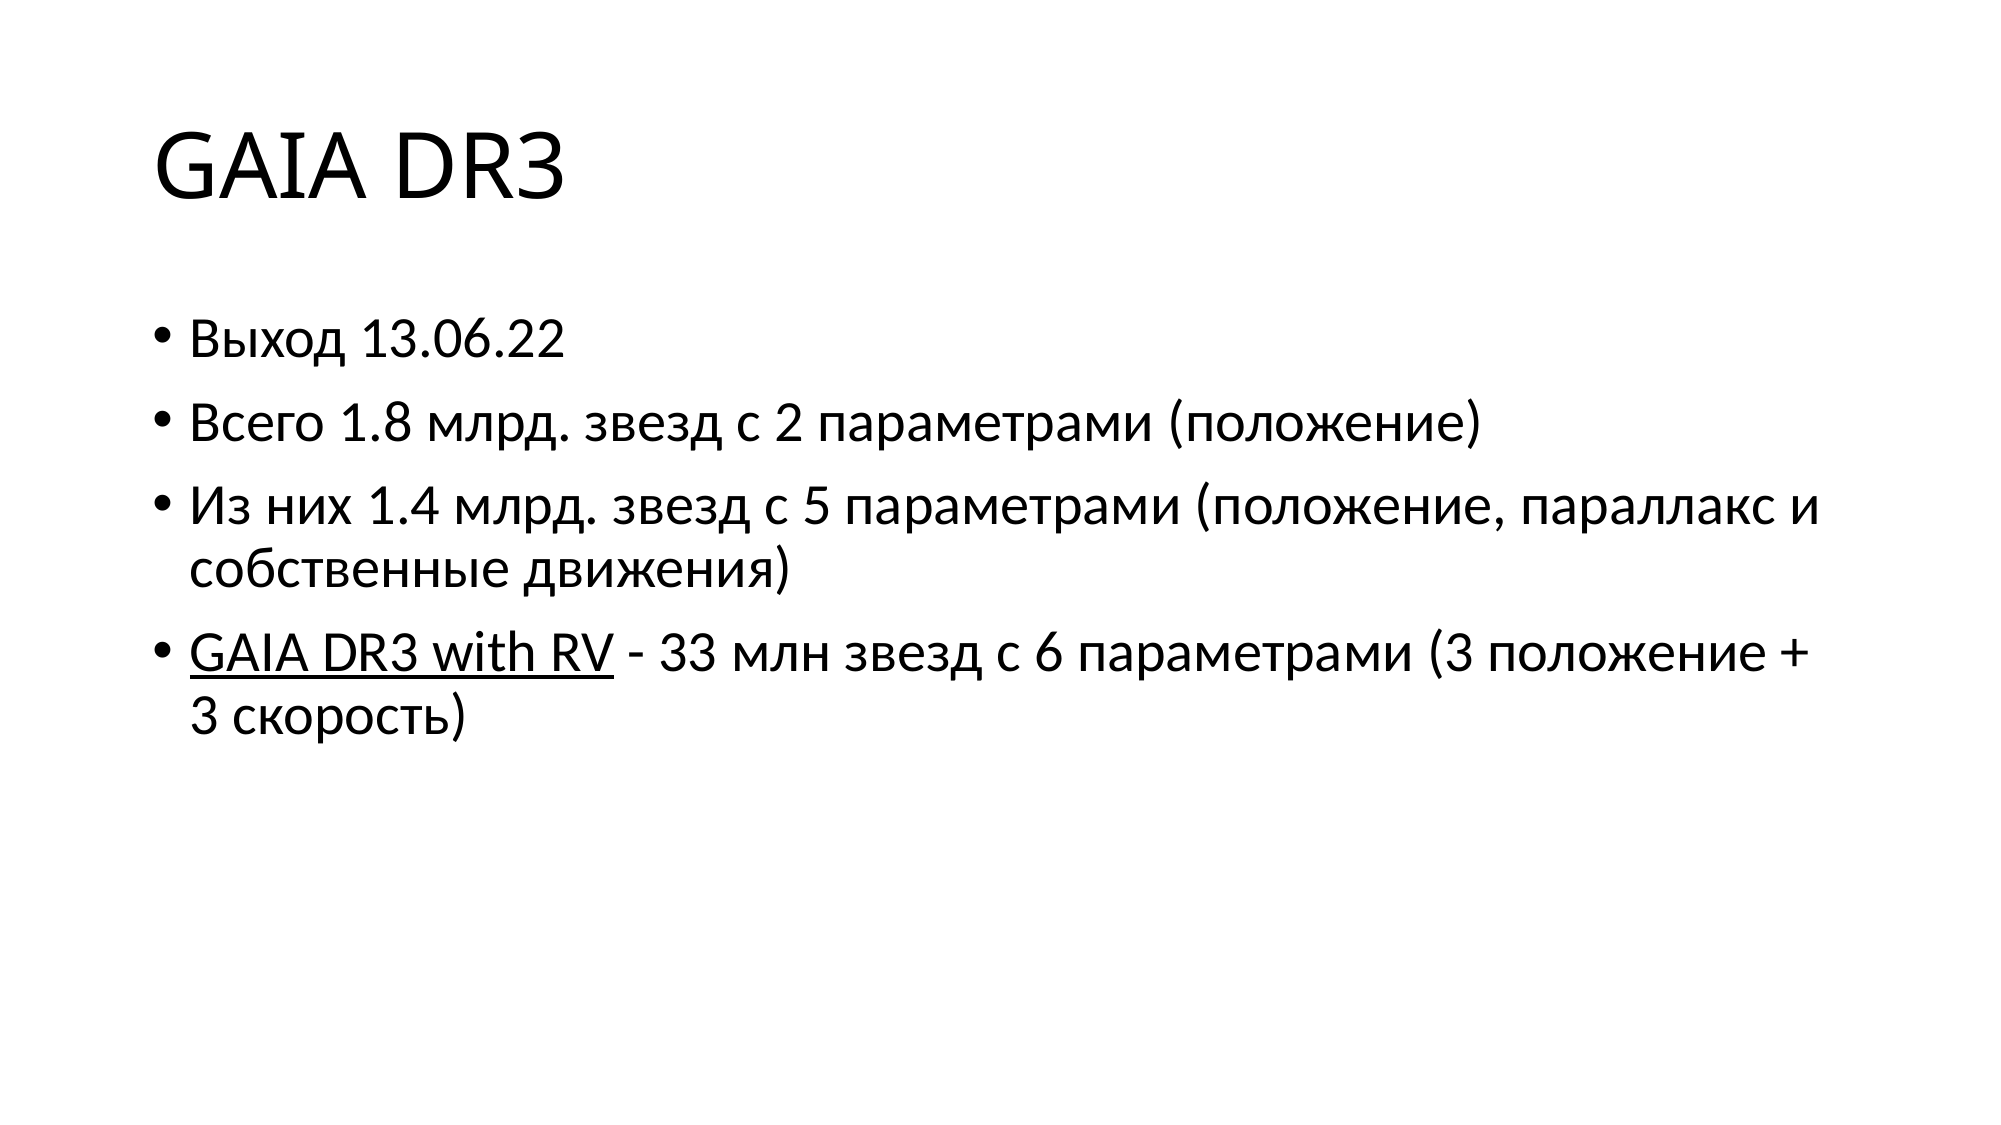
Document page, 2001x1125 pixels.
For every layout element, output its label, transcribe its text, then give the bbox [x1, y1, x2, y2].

title GAIA DR3 [137, 59, 1863, 278]
list Выход 13.06.22 Всего 1.8 млрд. звезд c 2 параметрами (положение) Из них 1.4 млрд. звезд с 5 параметрами (положение, параллакс и собственные движения) GAIA DR3 with RV - 33 млн звезд с 6 параметрами (3 положение + 3 скорость) [137, 299, 1863, 1014]
